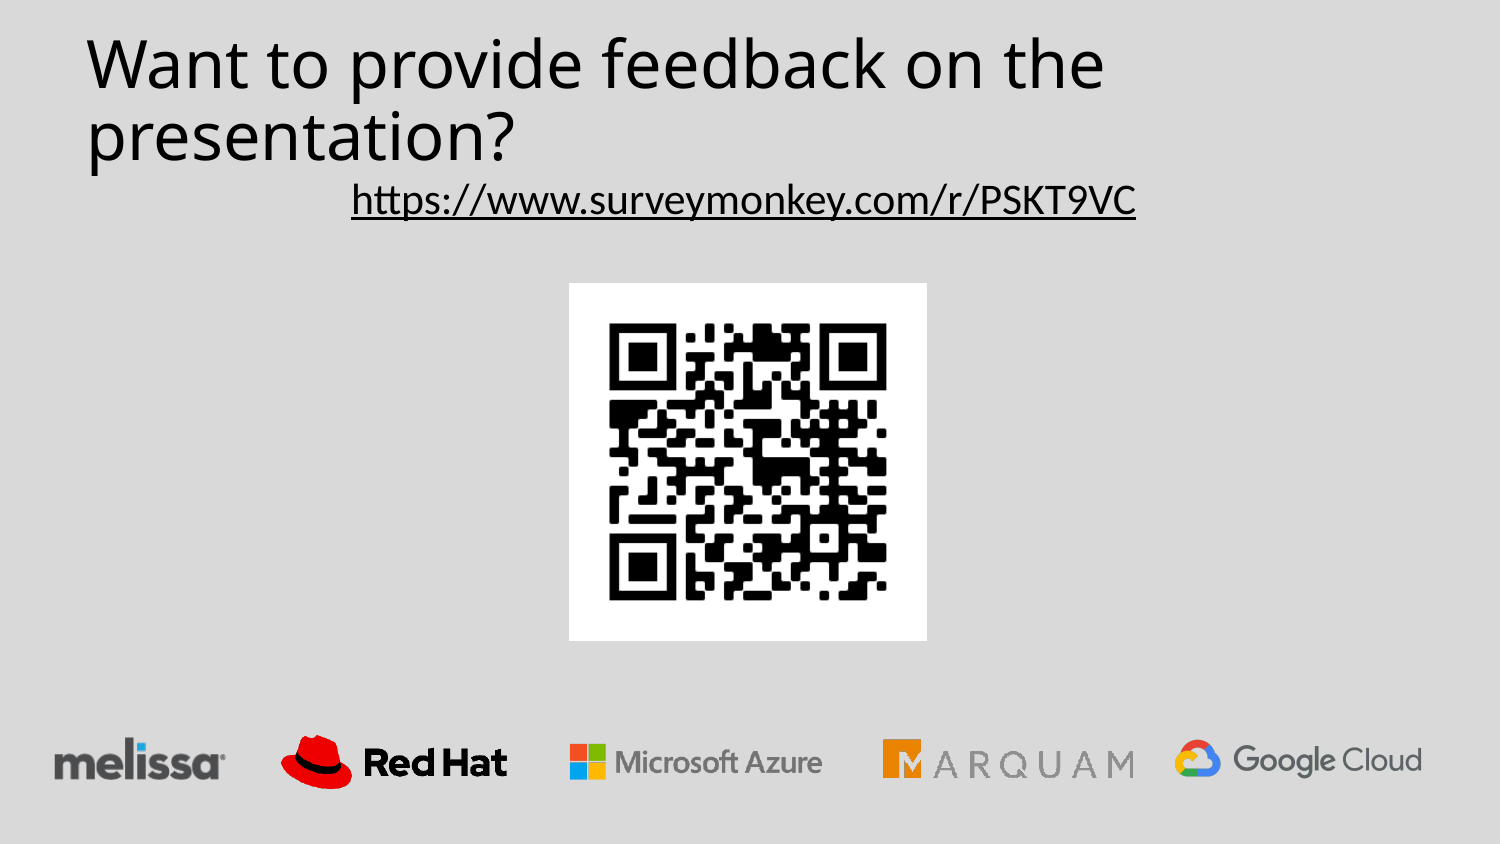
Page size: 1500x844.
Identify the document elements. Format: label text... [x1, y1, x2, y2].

title Want to provide feedback on the presentation? [71, 23, 1426, 184]
picture [562, 283, 927, 844]
picture [1138, 651, 1458, 844]
text_box https://www.surveymonkey.com/r/PSKT9VC [336, 169, 1161, 351]
picture [281, 735, 507, 789]
picture [881, 737, 1135, 780]
picture [54, 728, 228, 789]
